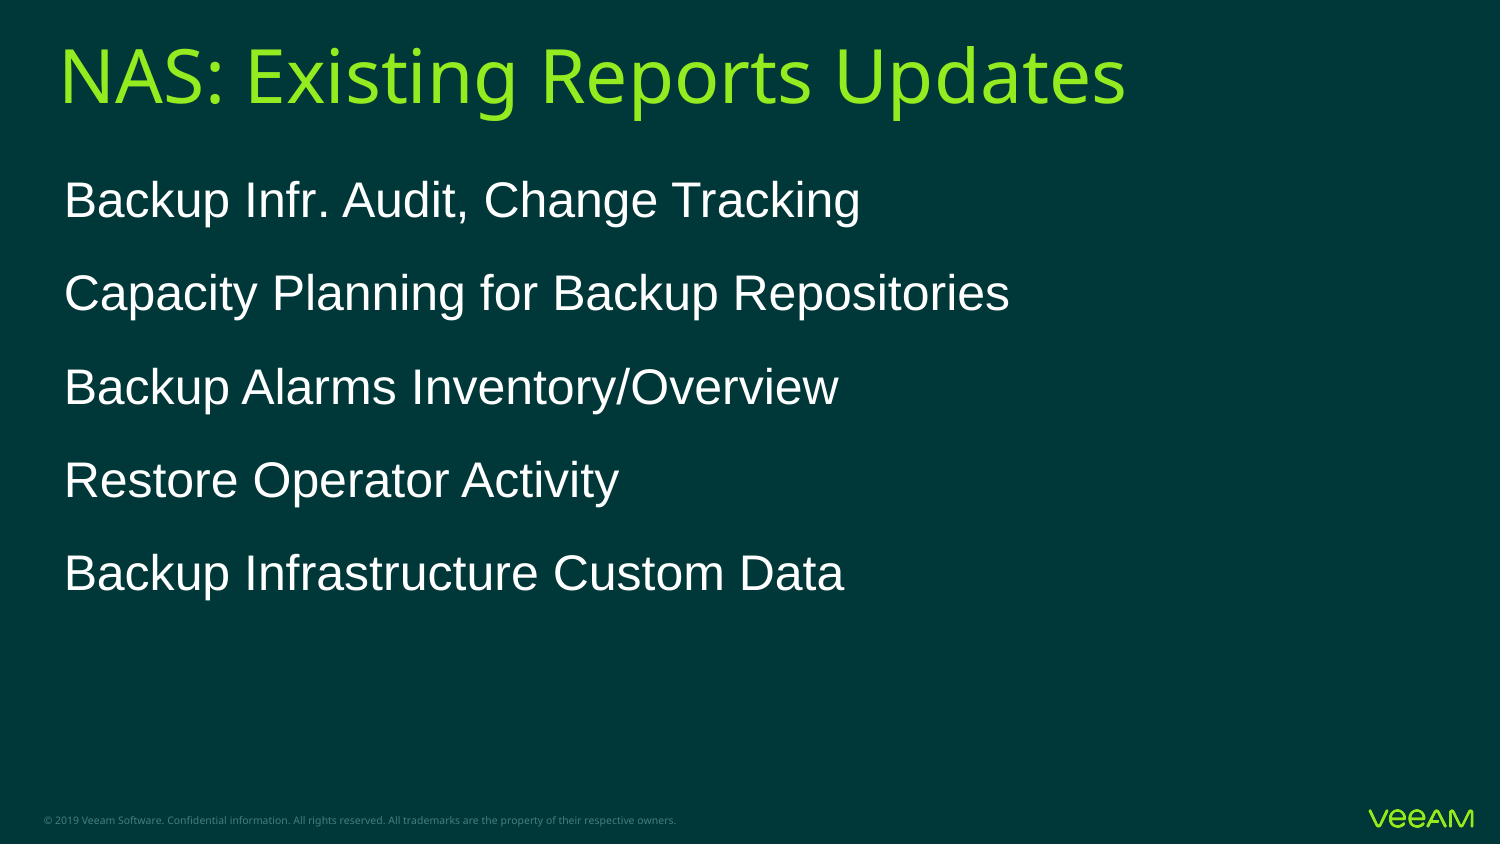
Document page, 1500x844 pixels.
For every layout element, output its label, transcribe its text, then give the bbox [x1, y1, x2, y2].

list Backup Infr. Audit, Change Tracking Capacity Planning for Backup Repositories Backup Alarms Inventory/Overview Restore Operator Activity Backup Infrastructure Custom Data [63, 167, 1436, 659]
title NAS: Existing Reports Updates [59, 28, 1432, 119]
picture [1368, 809, 1474, 828]
